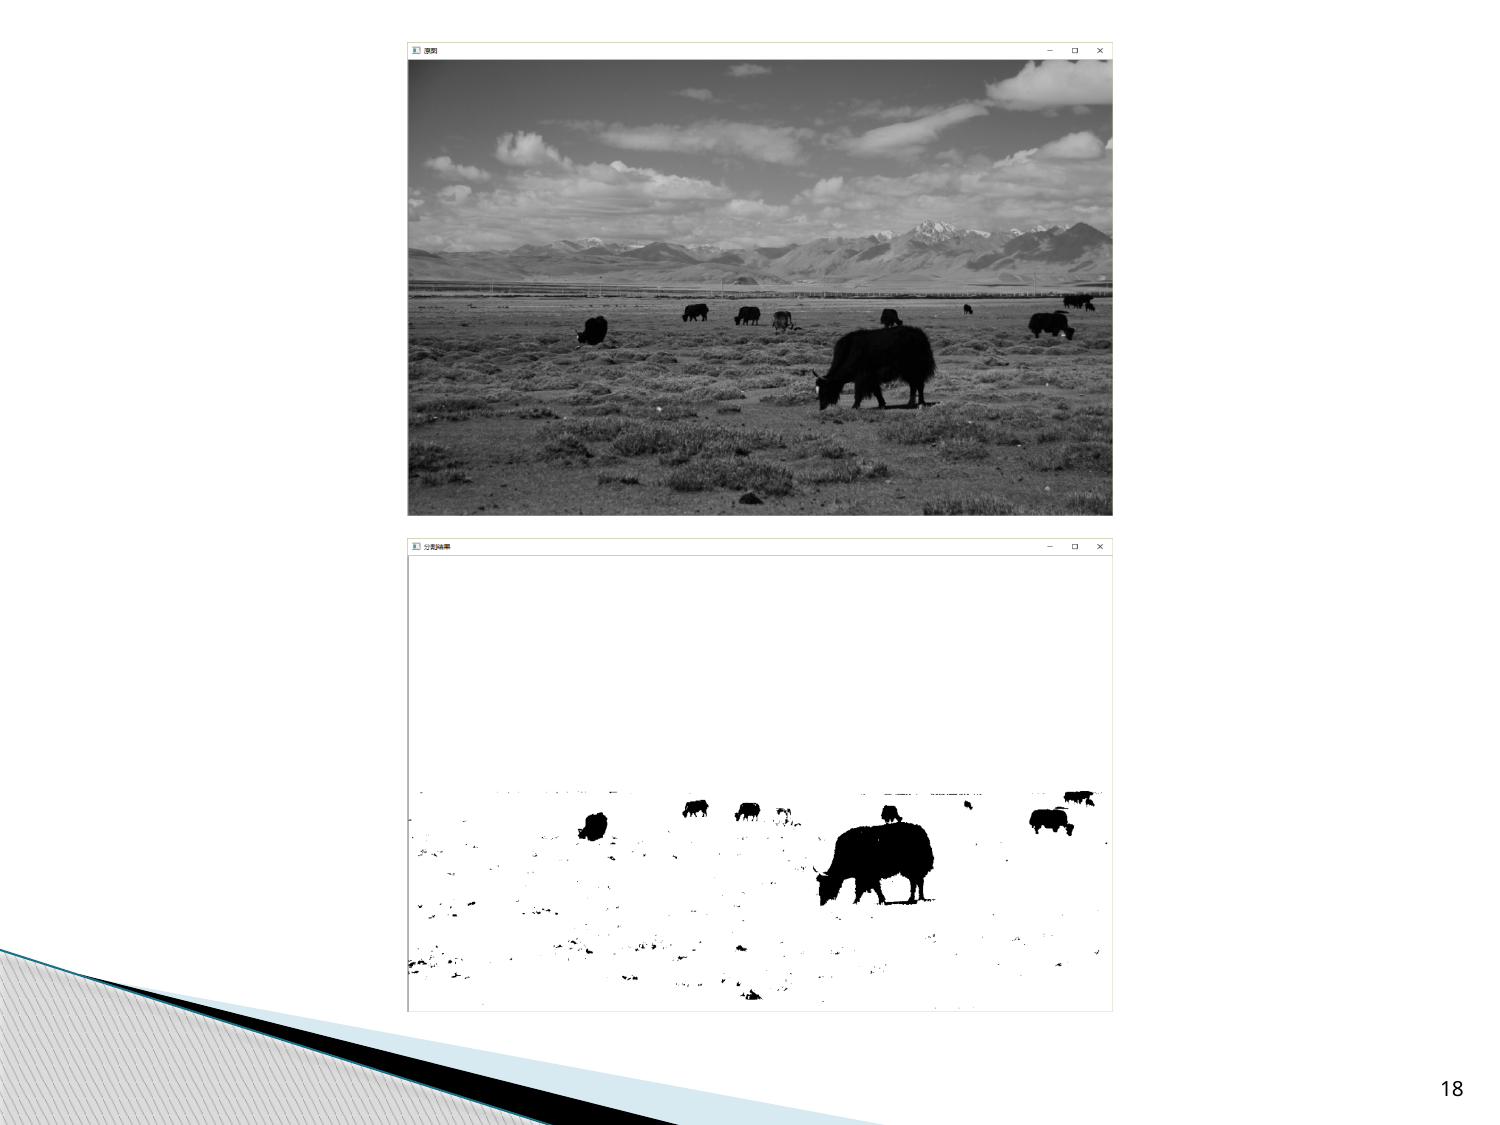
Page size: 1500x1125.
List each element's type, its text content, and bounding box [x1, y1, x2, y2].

picture [407, 42, 1113, 516]
picture [407, 538, 1113, 1012]
slide_number 18 [1418, 1051, 1479, 1112]
